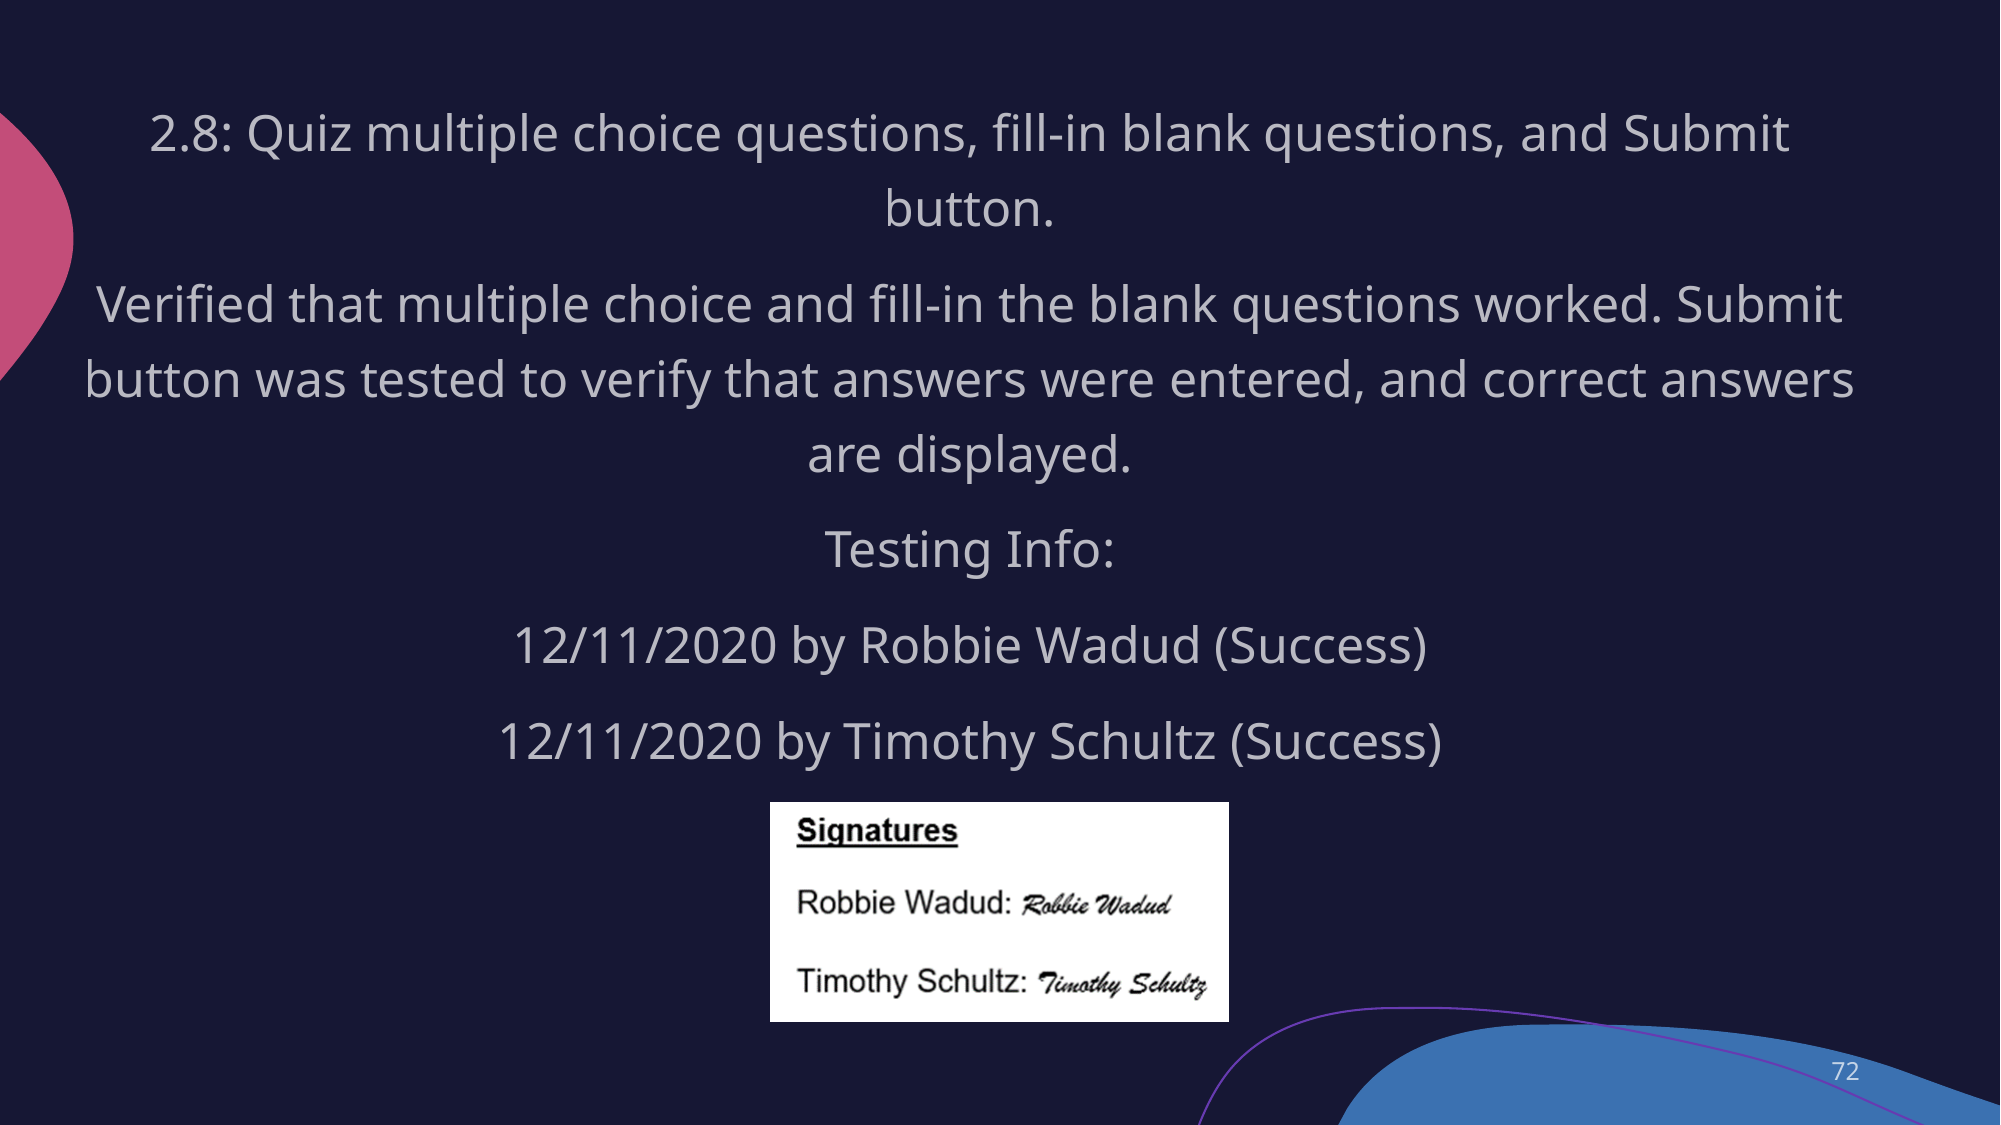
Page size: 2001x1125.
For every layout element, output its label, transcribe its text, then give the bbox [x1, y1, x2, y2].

subtitle 2.8: Quiz multiple choice questions, fill-in blank questions, and Submit button. Verified that multiple choice and fill-in the blank questions worked. Submit button was tested to verify that answers were entered, and correct answers are displayed. Testing Info: 12/11/2020 by Robbie Wadud (Success) 12/11/2020 by Timothy Schultz (Success) [65, 78, 1875, 1000]
slide_number 72 [1625, 1042, 1875, 1103]
picture [770, 802, 1229, 1022]
